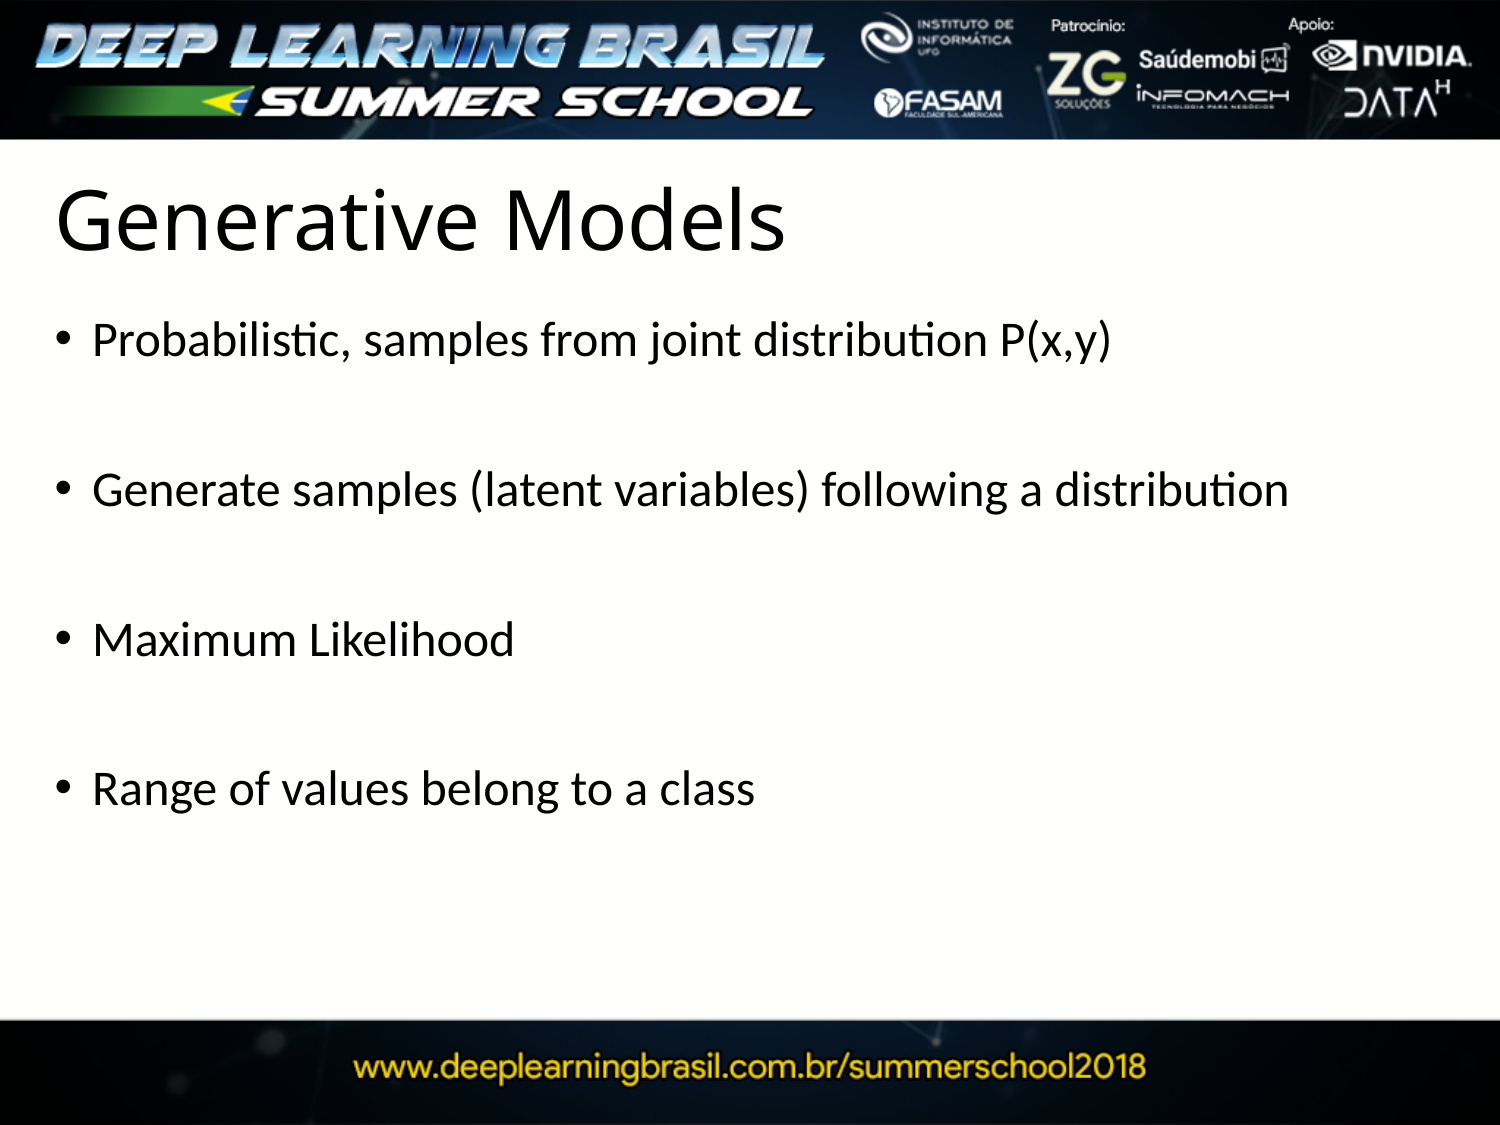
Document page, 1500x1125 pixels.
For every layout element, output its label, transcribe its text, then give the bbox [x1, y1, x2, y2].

picture [0, 0, 1500, 1125]
title Generative Models [39, 154, 1457, 294]
list Probabilistic, samples from joint distribution P(x,y) Generate samples (latent variables) following a distribution Maximum Likelihood Range of values belong to a class [39, 306, 1457, 1007]
